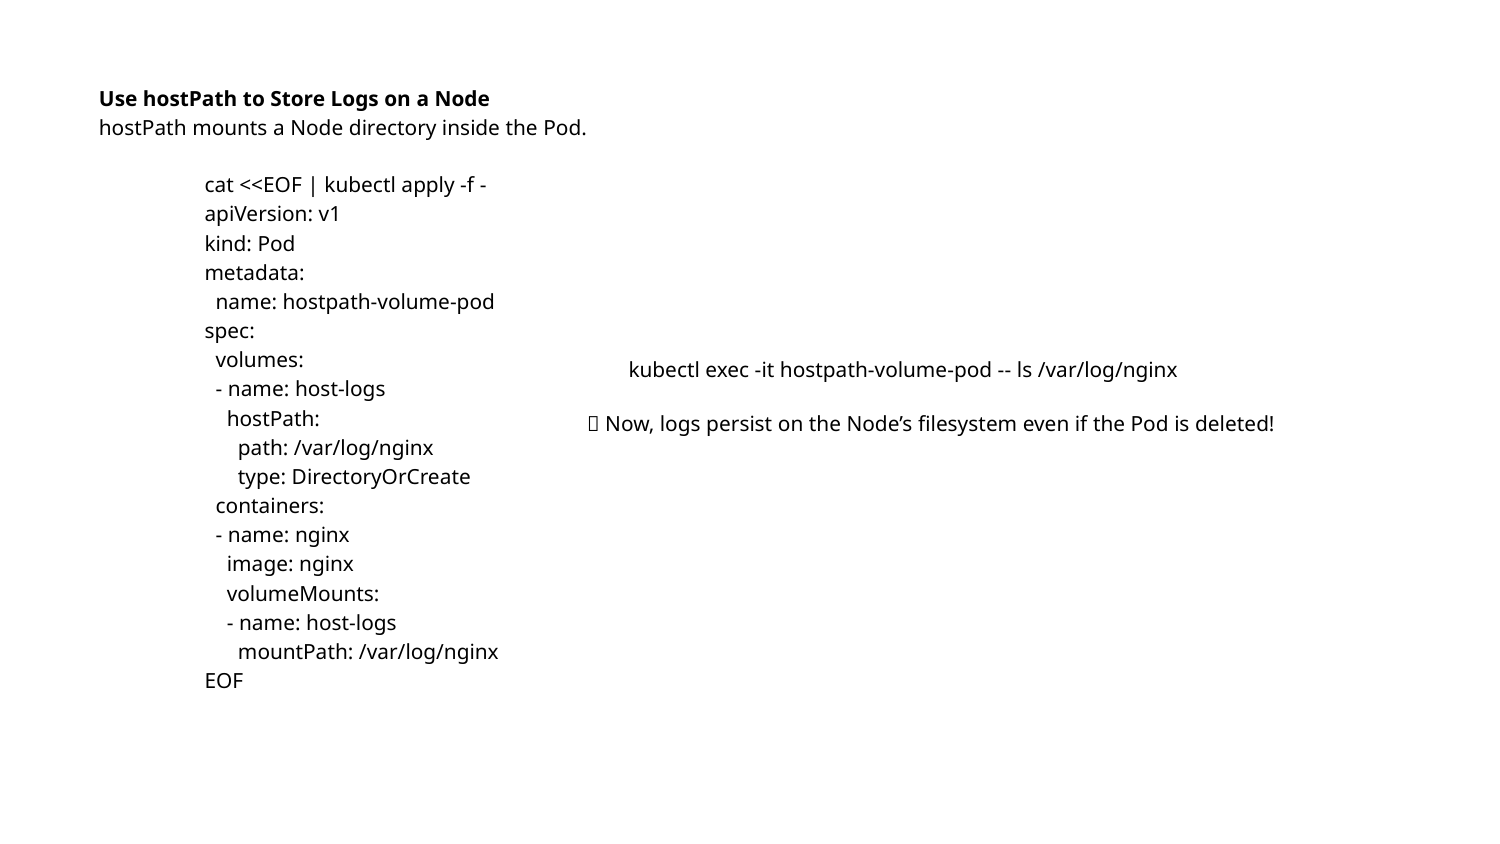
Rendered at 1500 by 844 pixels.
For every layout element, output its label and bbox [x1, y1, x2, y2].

text_box [554, 406, 1307, 436]
text_box [98, 81, 626, 140]
text_box [606, 352, 1201, 382]
text_box [204, 167, 520, 693]
